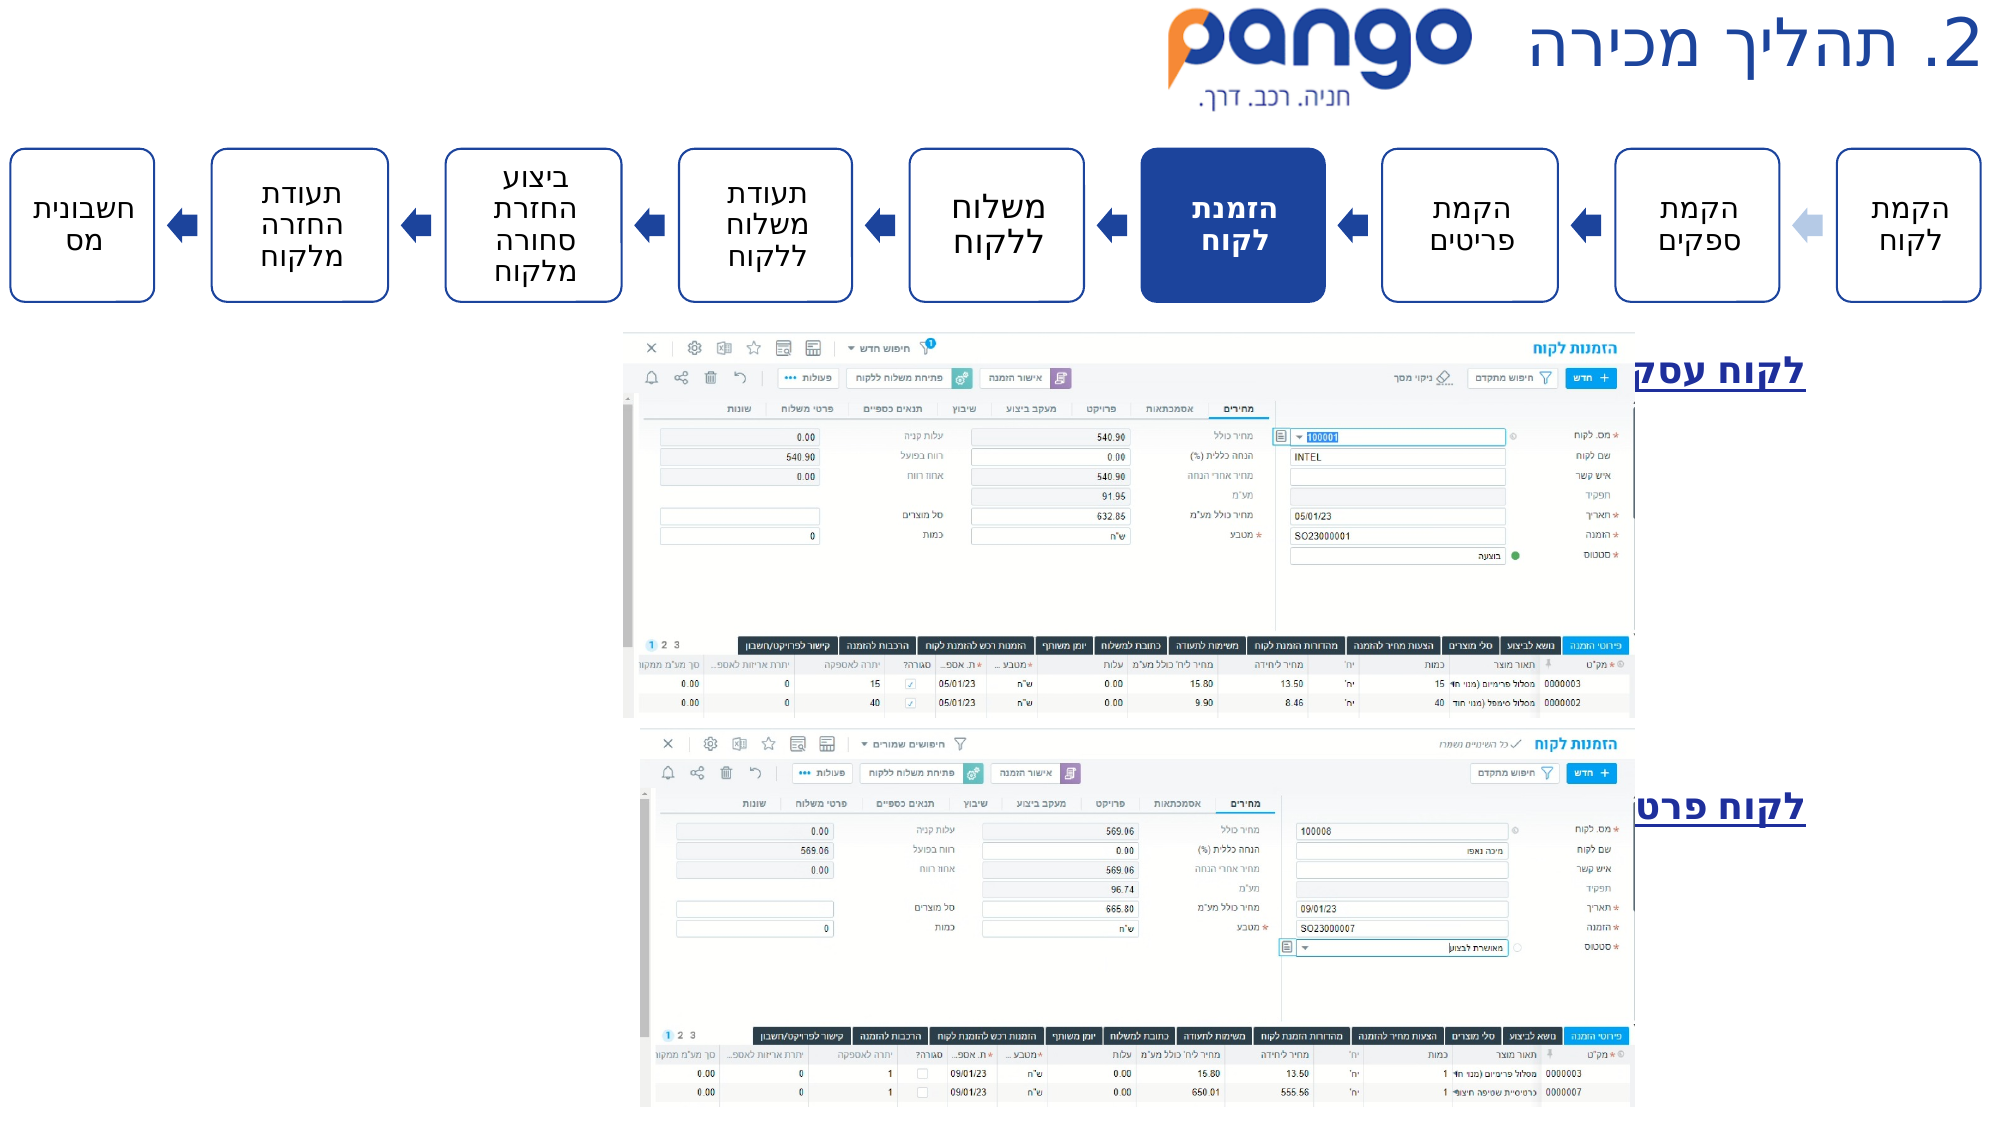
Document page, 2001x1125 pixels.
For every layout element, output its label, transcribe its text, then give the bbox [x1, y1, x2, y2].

picture [1161, 0, 1476, 88]
text_box לקוח פרטי [1635, 774, 1821, 835]
text_box לקוח עסקי [1635, 362, 1821, 399]
text_box 2. תהליך מכירה [1476, 0, 2000, 88]
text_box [9, 88, 1982, 362]
picture [640, 728, 1635, 1107]
picture [623, 332, 1635, 718]
